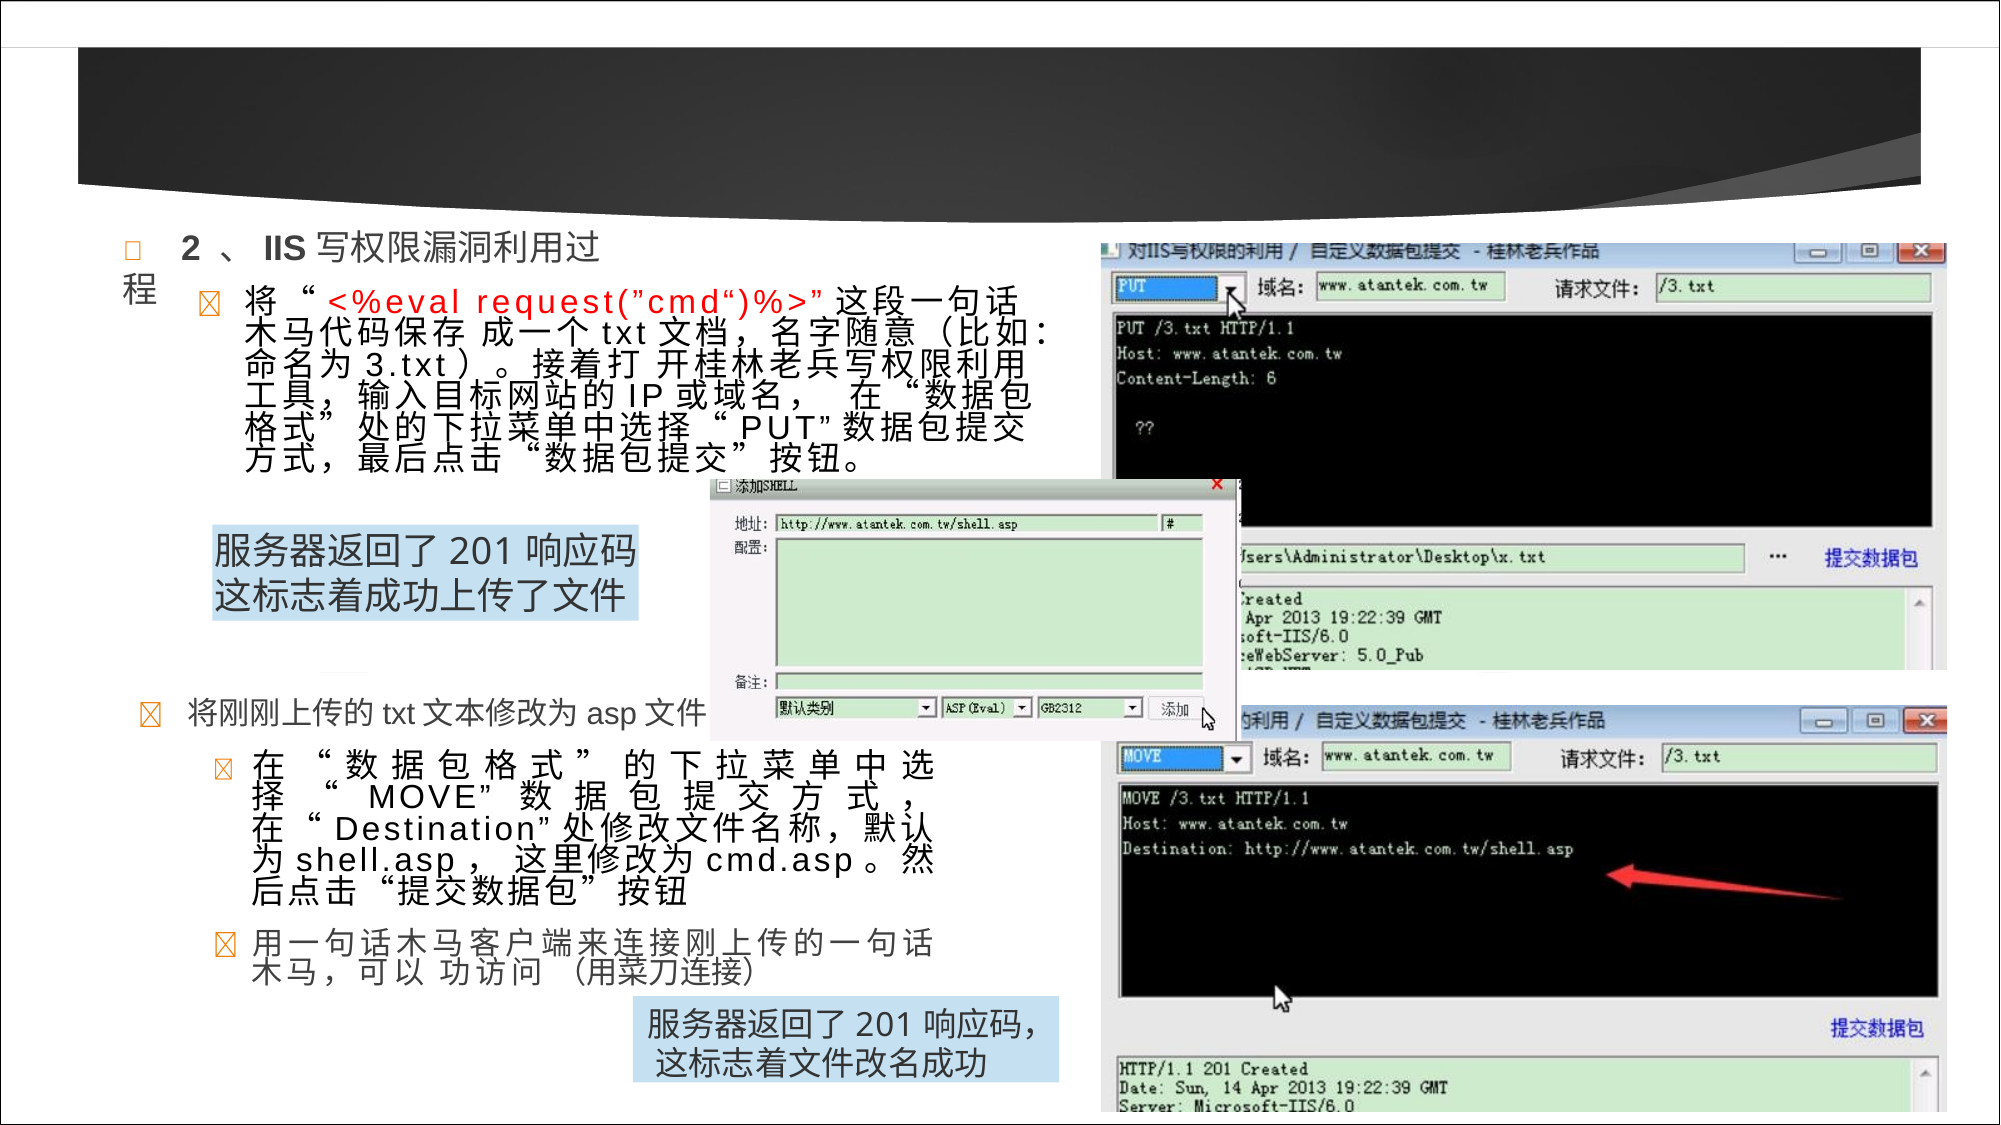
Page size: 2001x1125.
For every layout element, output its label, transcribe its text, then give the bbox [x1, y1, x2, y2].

text_box [0, 0, 2000, 1125]
text_box 服务器返回了201响应码 这标志着成功上传了文件 [199, 520, 663, 670]
